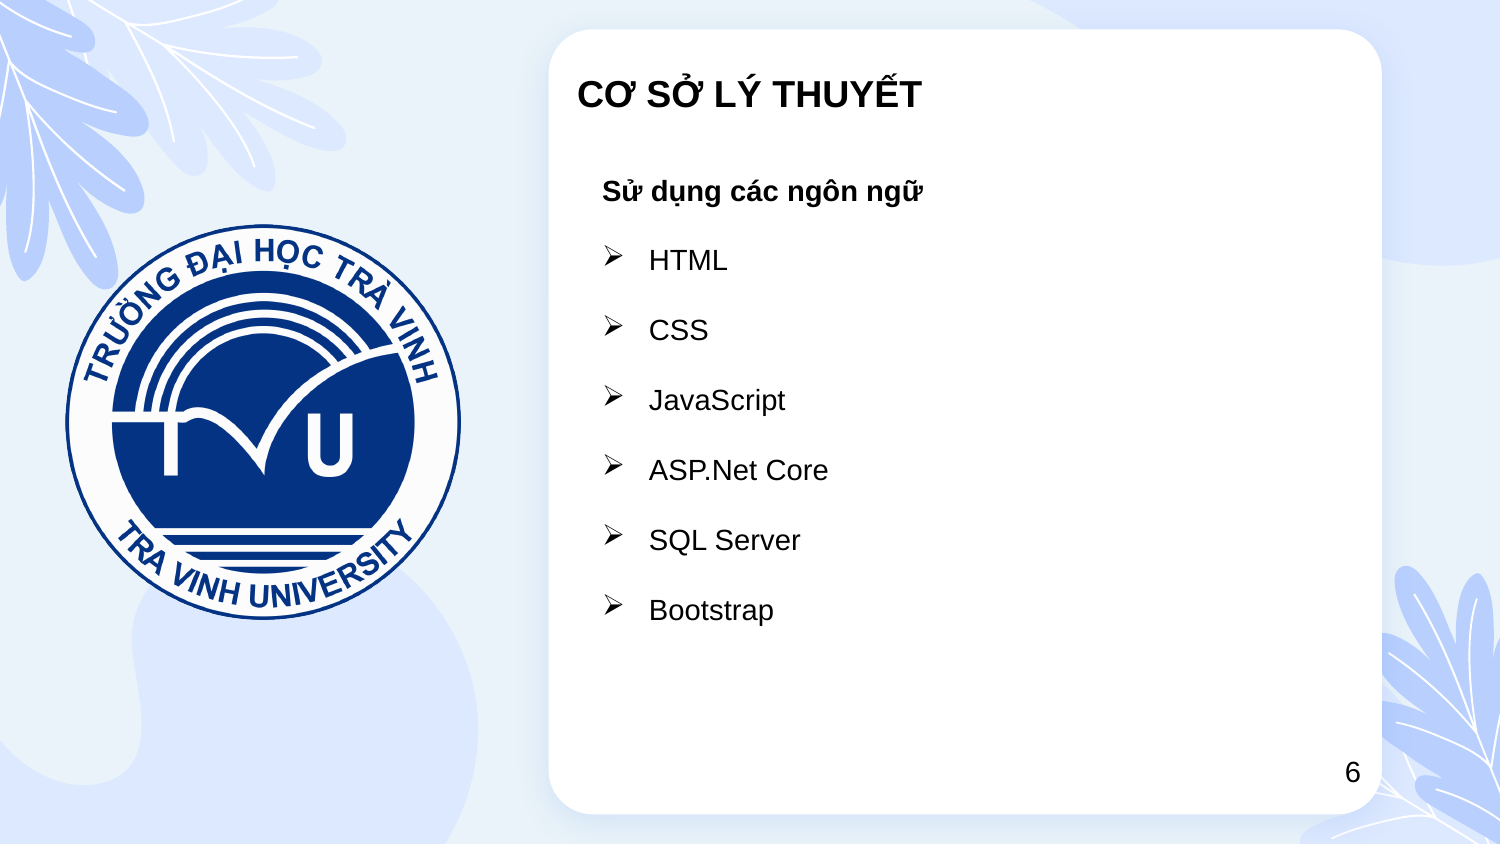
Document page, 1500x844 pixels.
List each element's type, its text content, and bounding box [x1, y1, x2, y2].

text_box CƠ SỞ LÝ THUYẾT [562, 62, 938, 123]
picture [65, 224, 461, 620]
text_box 6 [1330, 746, 1377, 796]
text_box Sử dụng các ngôn ngữ HTML CSS JavaScript ASP.Net Core SQL Server Bootstrap [587, 164, 1009, 634]
